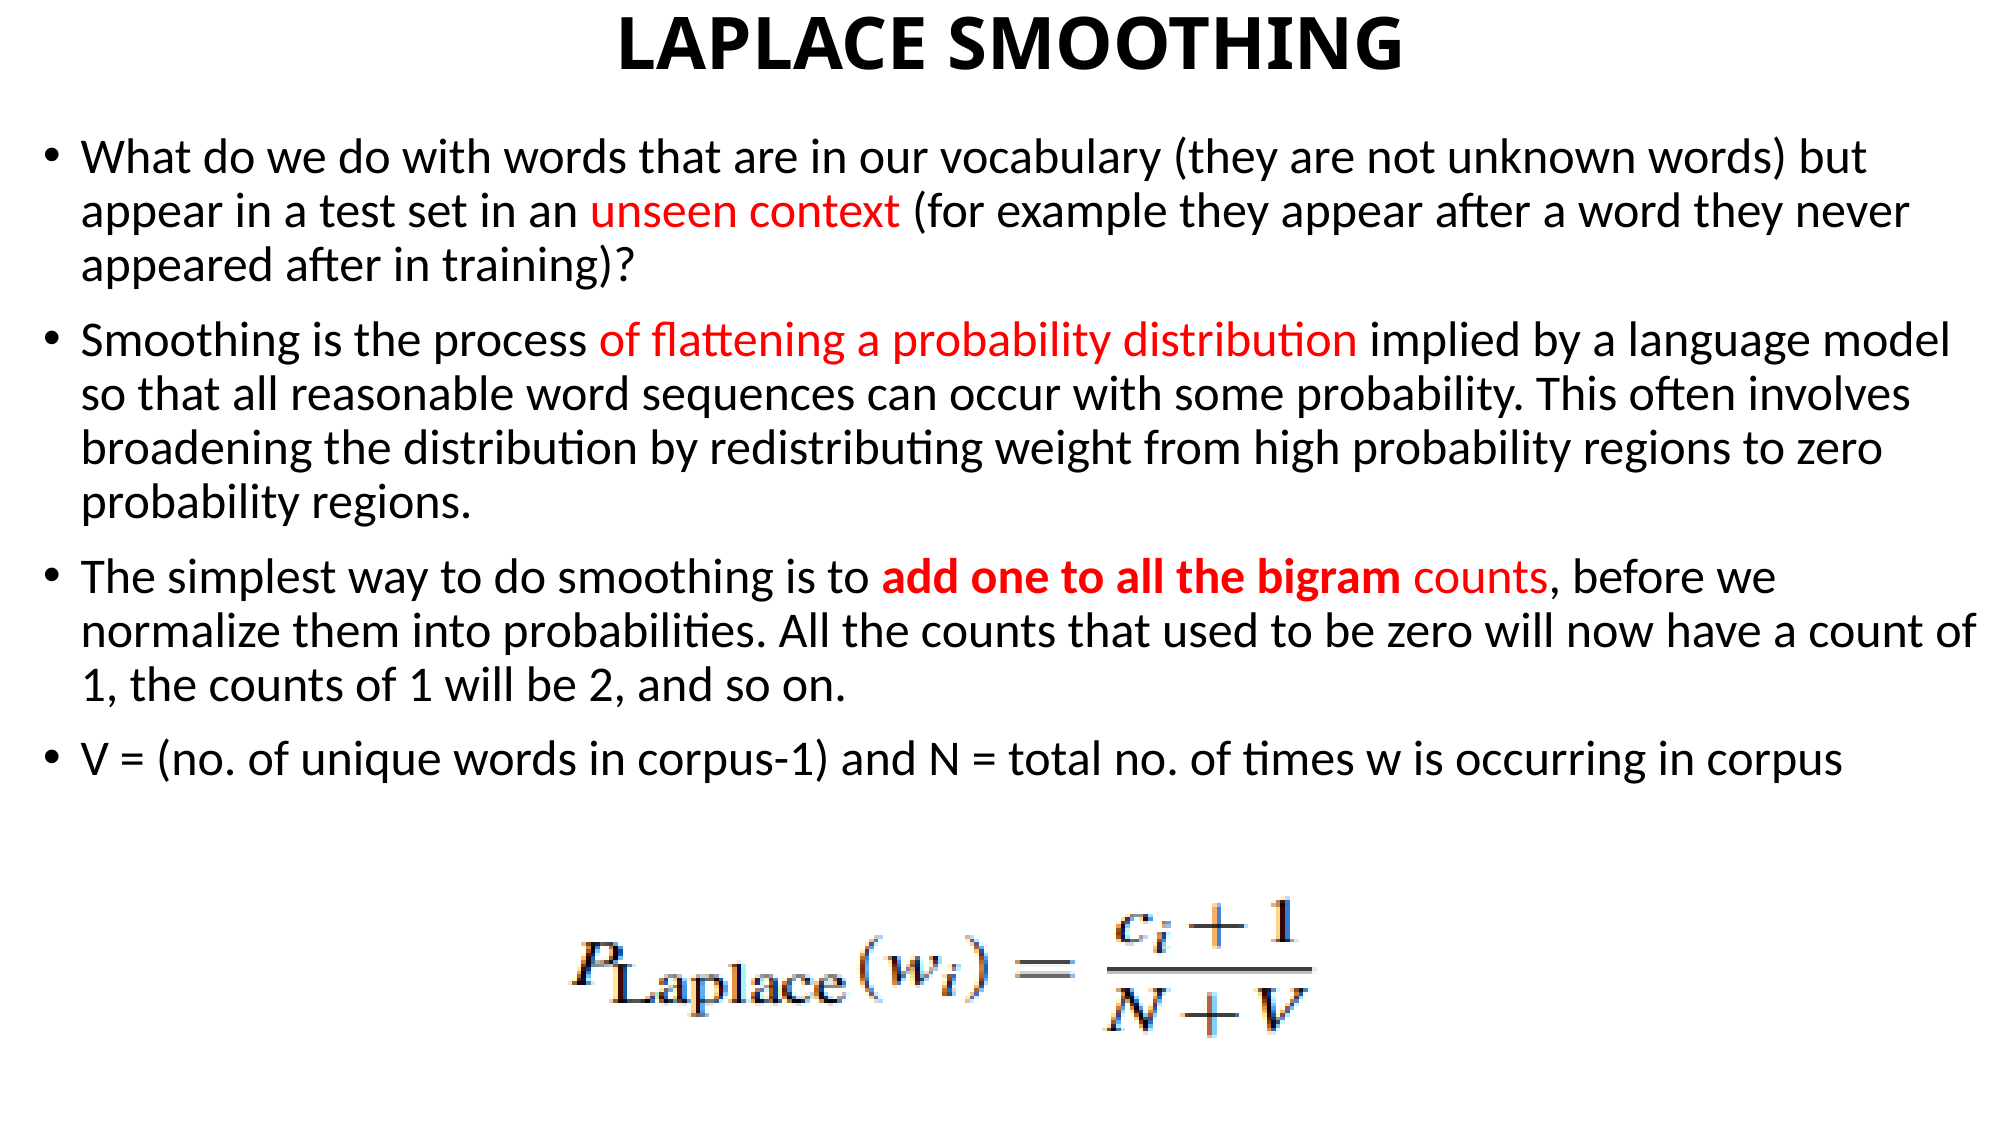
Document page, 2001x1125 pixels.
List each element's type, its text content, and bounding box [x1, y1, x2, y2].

picture [550, 836, 1450, 1060]
list What do we do with words that are in our vocabulary (they are not unknown words) but appear in a test set in an unseen context (for example they appear after a word they never appeared after in training)? Smoothing is the process of flattening a probability distribution implied by a language model so that all reasonable word sequences can occur with some probability. This often involves broadening the distribution by redistributing weight from high probability regions to zero probability regions. The simplest way to do smoothing is to add one to all the bigram counts, before we normalize them into probabilities. All the counts that used to be zero will now have a count of 1, the counts of 1 will be 2, and so on. V = (no. of unique words in corpus-1) and N = total no. of times w is occurring in corpus [28, 122, 2000, 837]
title LAPLACE SMOOTHING [148, 0, 1874, 94]
